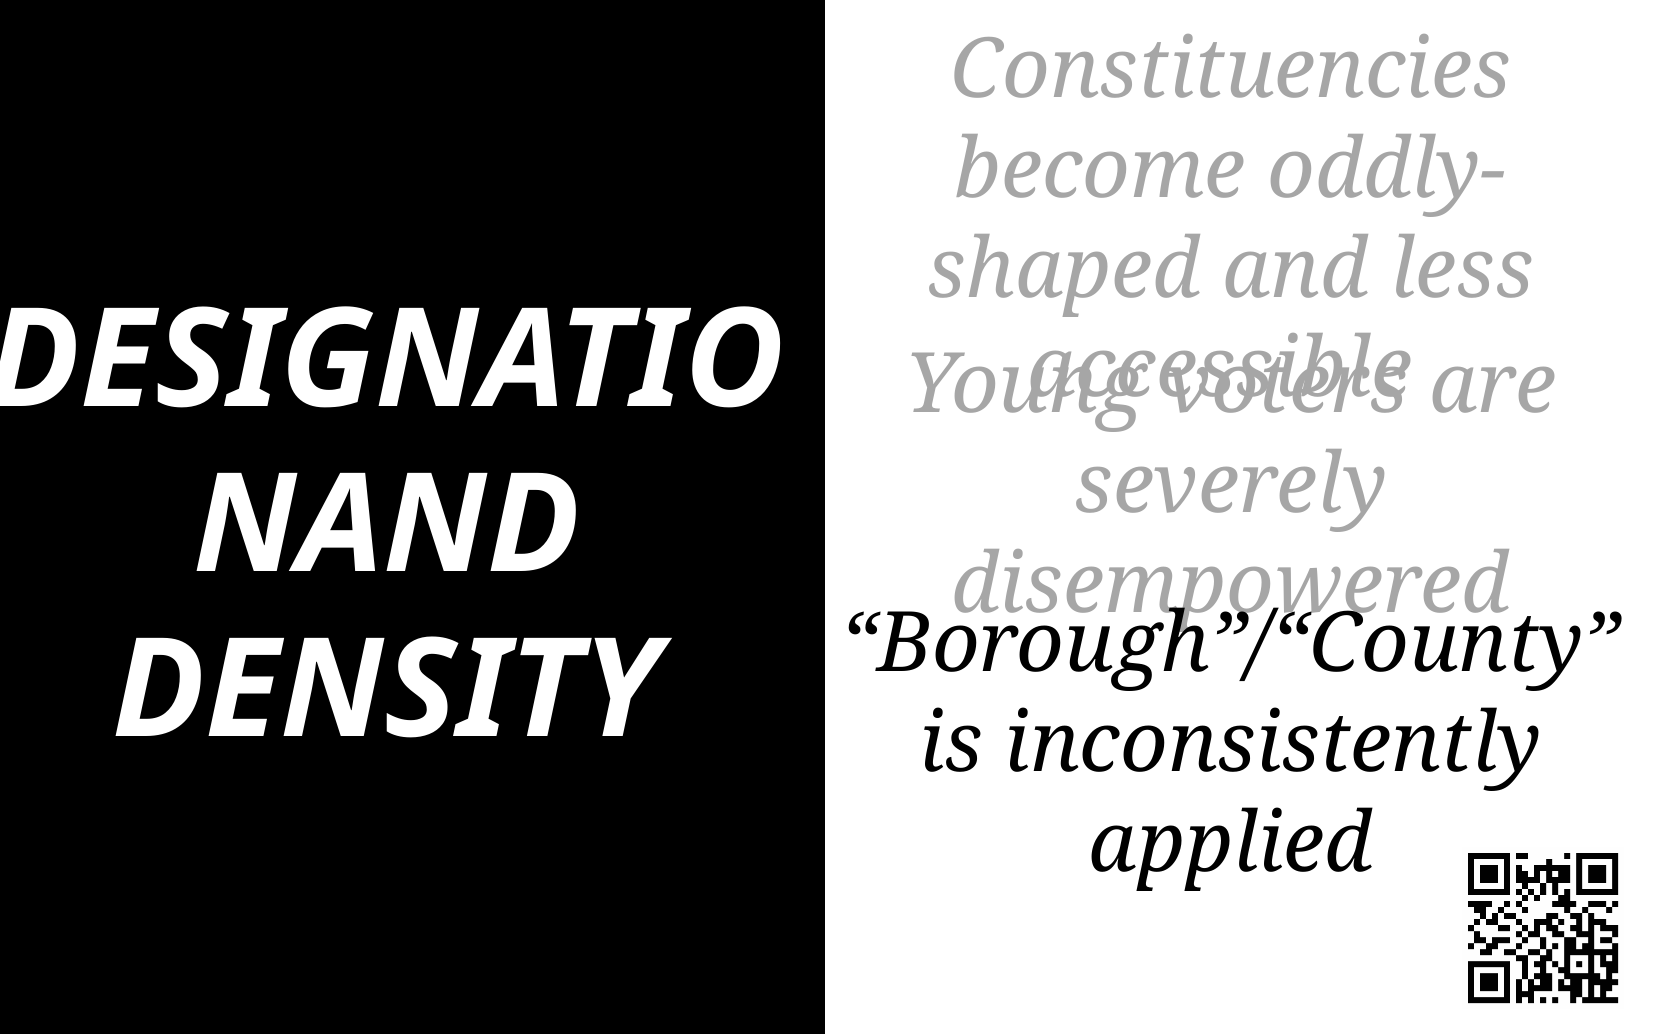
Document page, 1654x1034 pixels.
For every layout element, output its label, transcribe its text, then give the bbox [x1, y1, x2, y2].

text_box DESIGNATIONAND DENSITY [0, 94, 791, 939]
picture [1462, 847, 1624, 1009]
text_box “Borough”/“County” is inconsistently applied [826, 590, 1635, 885]
text_box [82, 41, 810, 885]
text_box Young voters are severely disempowered [826, 332, 1635, 590]
text_box CLICK TO EDIT THE TITLE TEXT [839, 32, 1590, 66]
text_box Constituencies become oddly-shaped and less accessible [826, 66, 1635, 332]
